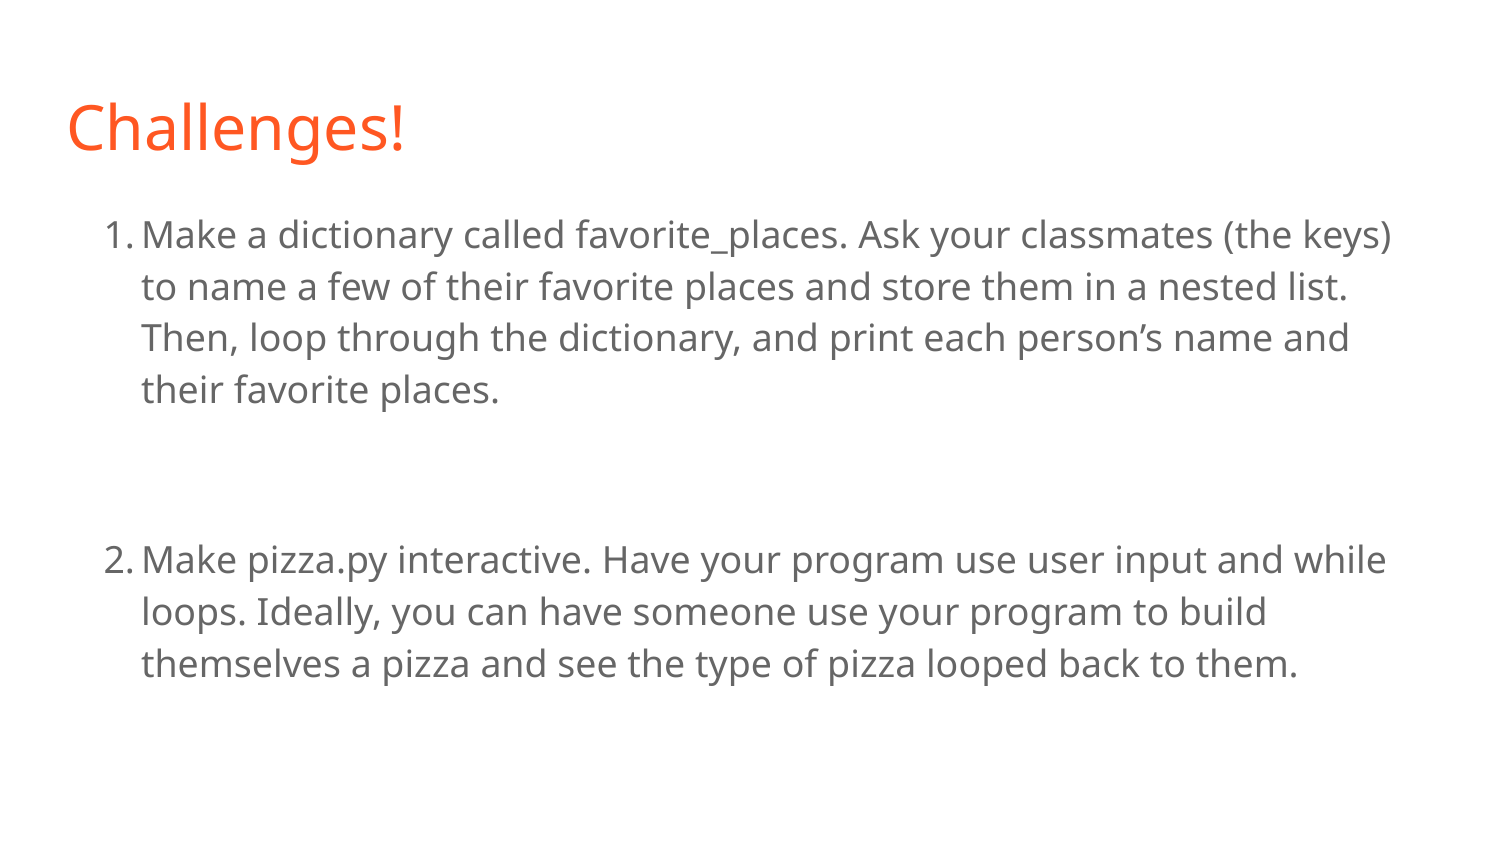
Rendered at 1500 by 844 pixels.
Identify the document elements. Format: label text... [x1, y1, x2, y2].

list Make a dictionary called favorite_places. Ask your classmates (the keys) to name a few of their favorite places and store them in a nested list. Then, loop through the dictionary, and print each person’s name and their favorite places. Make pizza.py interactive. Have your program use user input and while loops. Ideally, you can have someone use your program to build themselves a pizza and see the type of pizza looped back to them. [51, 189, 1449, 750]
title Challenges! [51, 72, 1449, 167]
